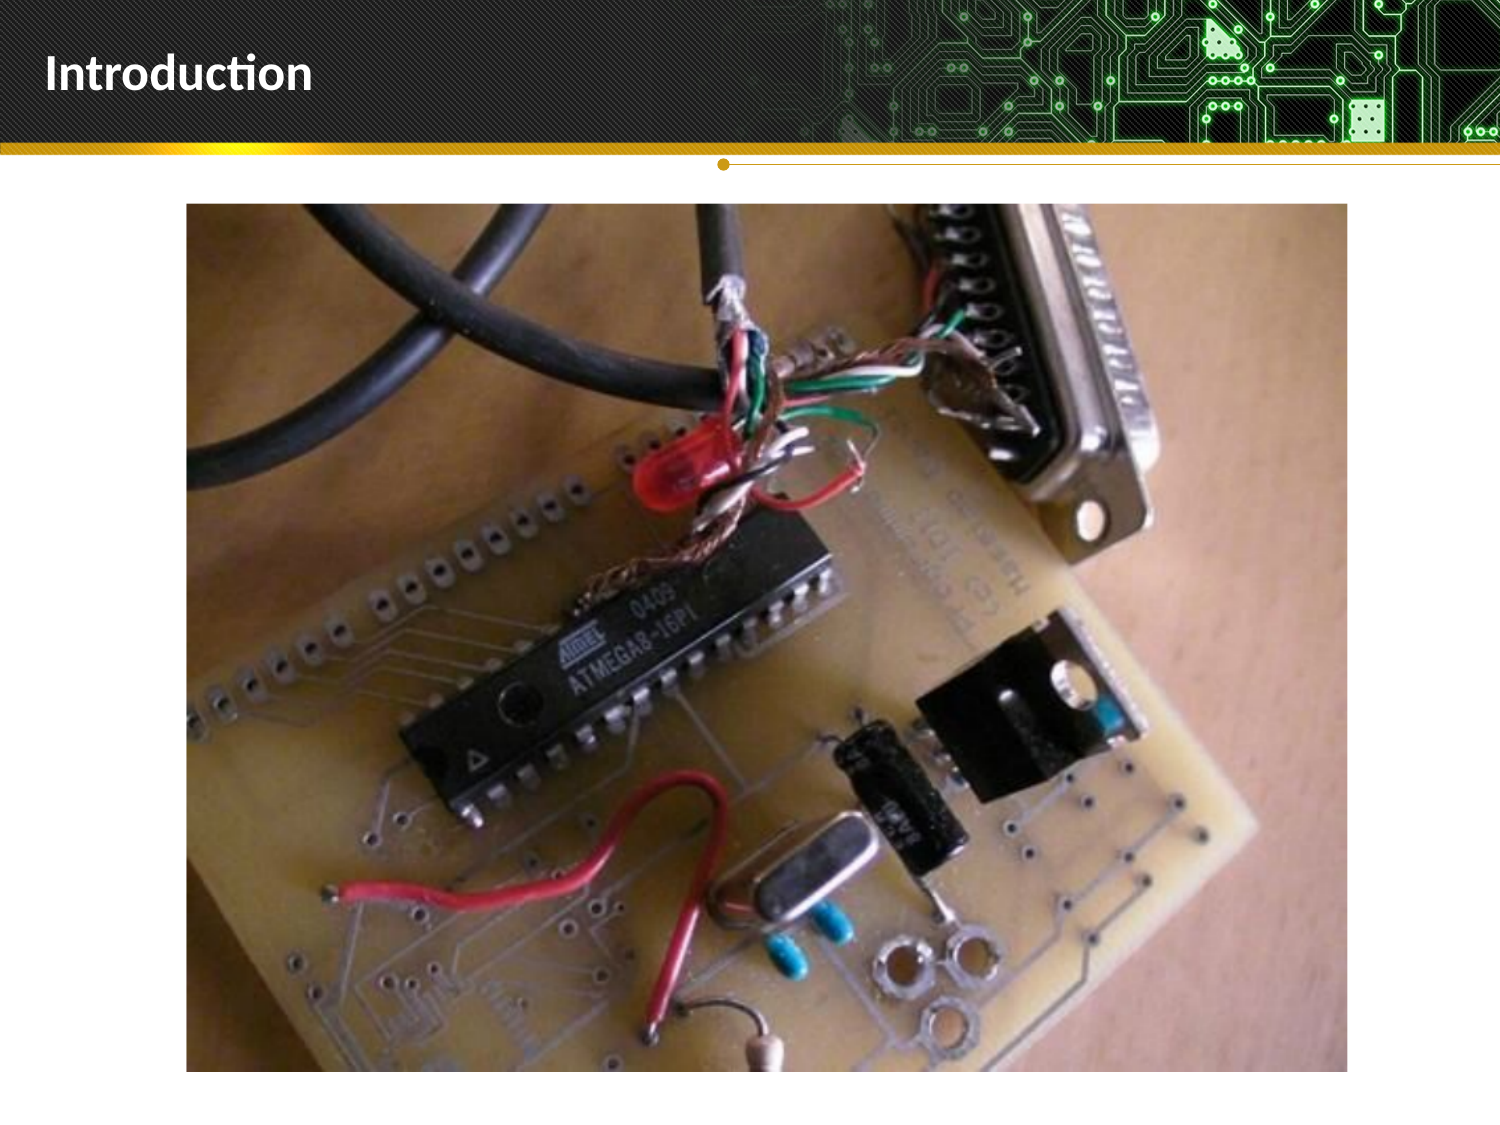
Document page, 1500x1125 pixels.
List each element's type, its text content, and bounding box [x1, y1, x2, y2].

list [123, 184, 1419, 1072]
picture [0, 0, 1500, 1125]
title Introduction [29, 4, 1287, 135]
